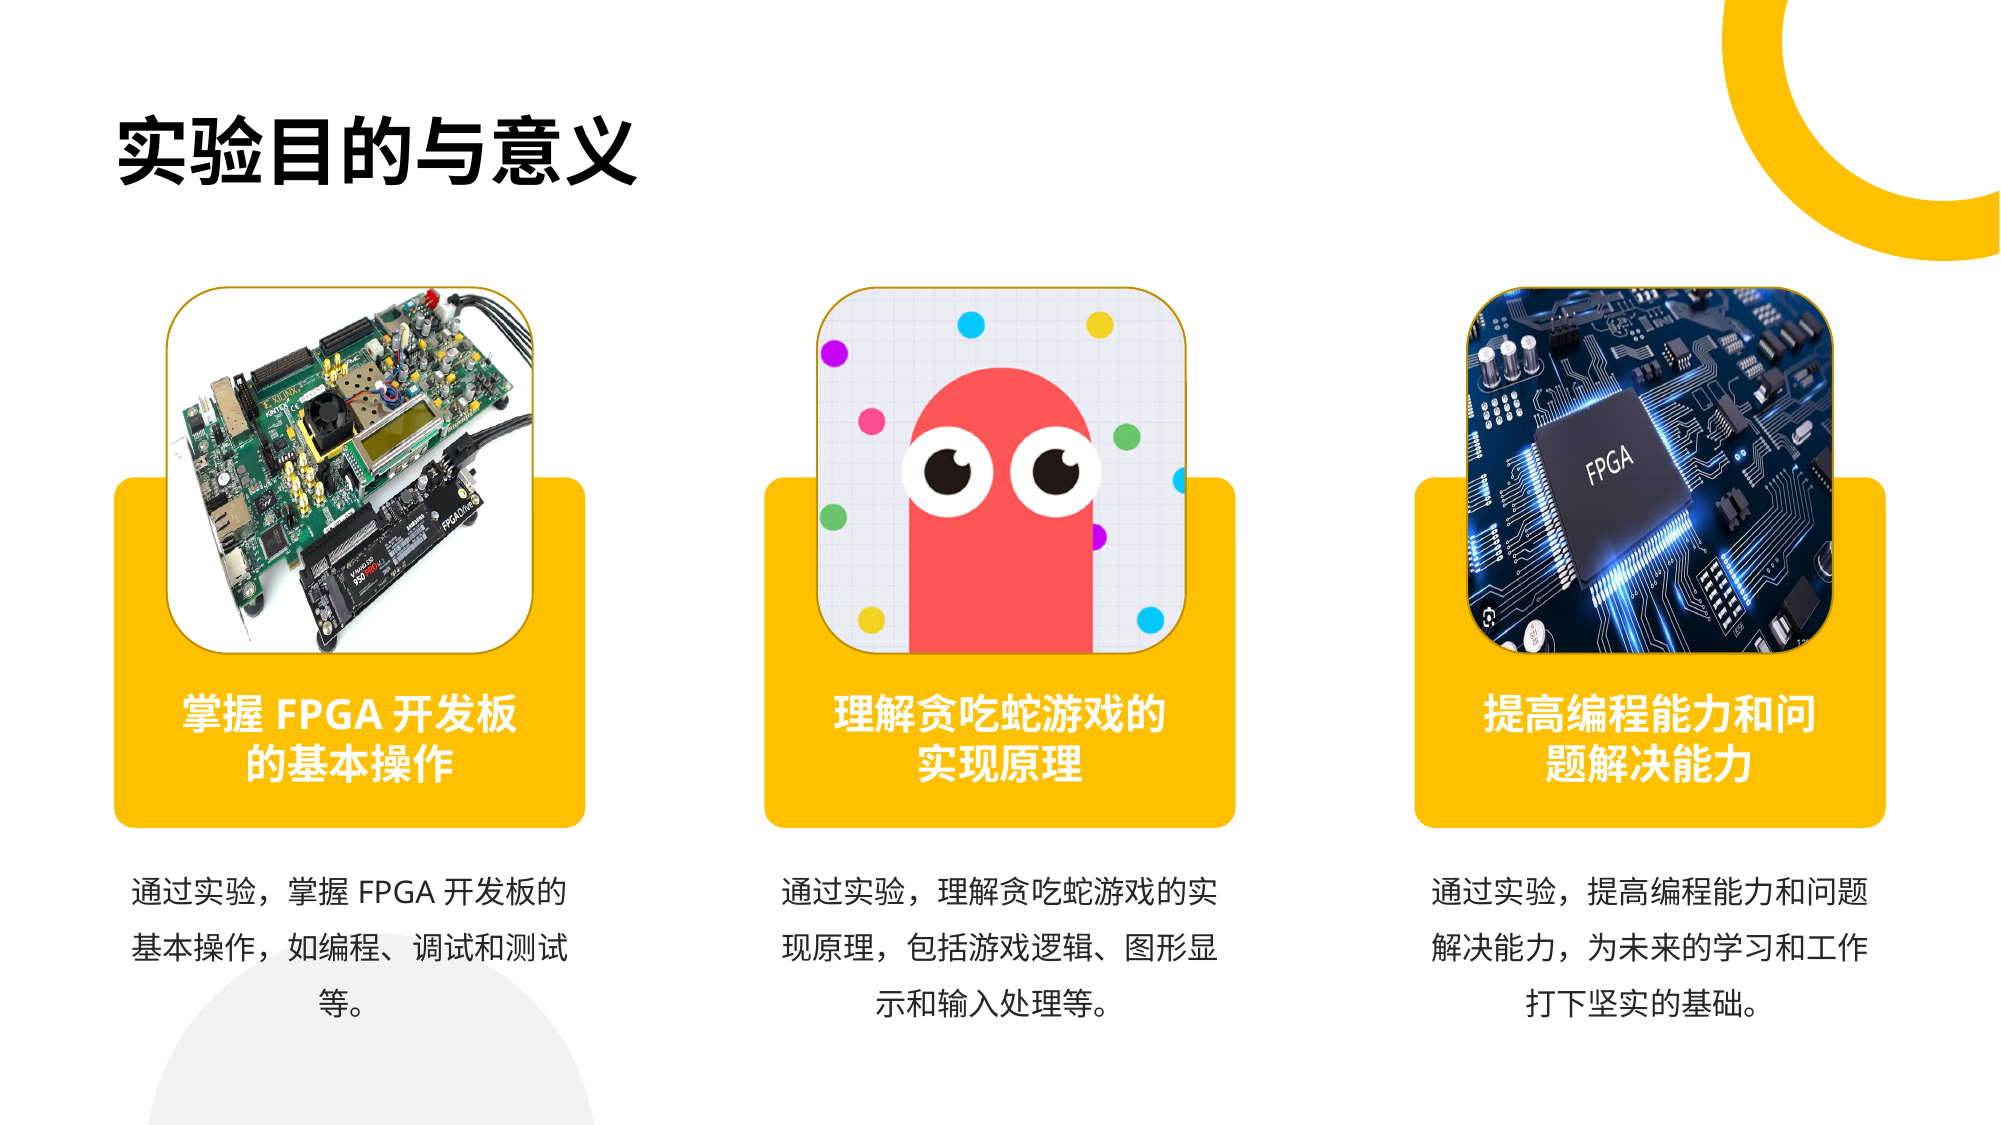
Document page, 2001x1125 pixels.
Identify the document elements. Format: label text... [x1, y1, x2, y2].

text_box [113, 476, 587, 829]
text_box [1466, 286, 1834, 655]
text_box 通过实验，掌握FPGA开发板的基本操作，如编程、调试和测试等。 [128, 853, 572, 1064]
text_box 掌握FPGA开发板的基本操作 [164, 666, 536, 809]
title 实验目的与意义 [114, 64, 1886, 195]
text_box 通过实验，提高编程能力和问题解决能力，为未来的学习和工作打下坚实的基础。 [1428, 853, 1872, 1064]
text_box 提高编程能力和问题解决能力 [1464, 666, 1836, 809]
text_box [1413, 476, 1887, 829]
text_box [165, 286, 534, 655]
text_box [815, 286, 1187, 655]
text_box 理解贪吃蛇游戏的实现原理 [814, 666, 1186, 809]
text_box [763, 476, 1237, 829]
text_box 通过实验，理解贪吃蛇游戏的实现原理，包括游戏逻辑、图形显示和输入处理等。 [778, 853, 1222, 1064]
